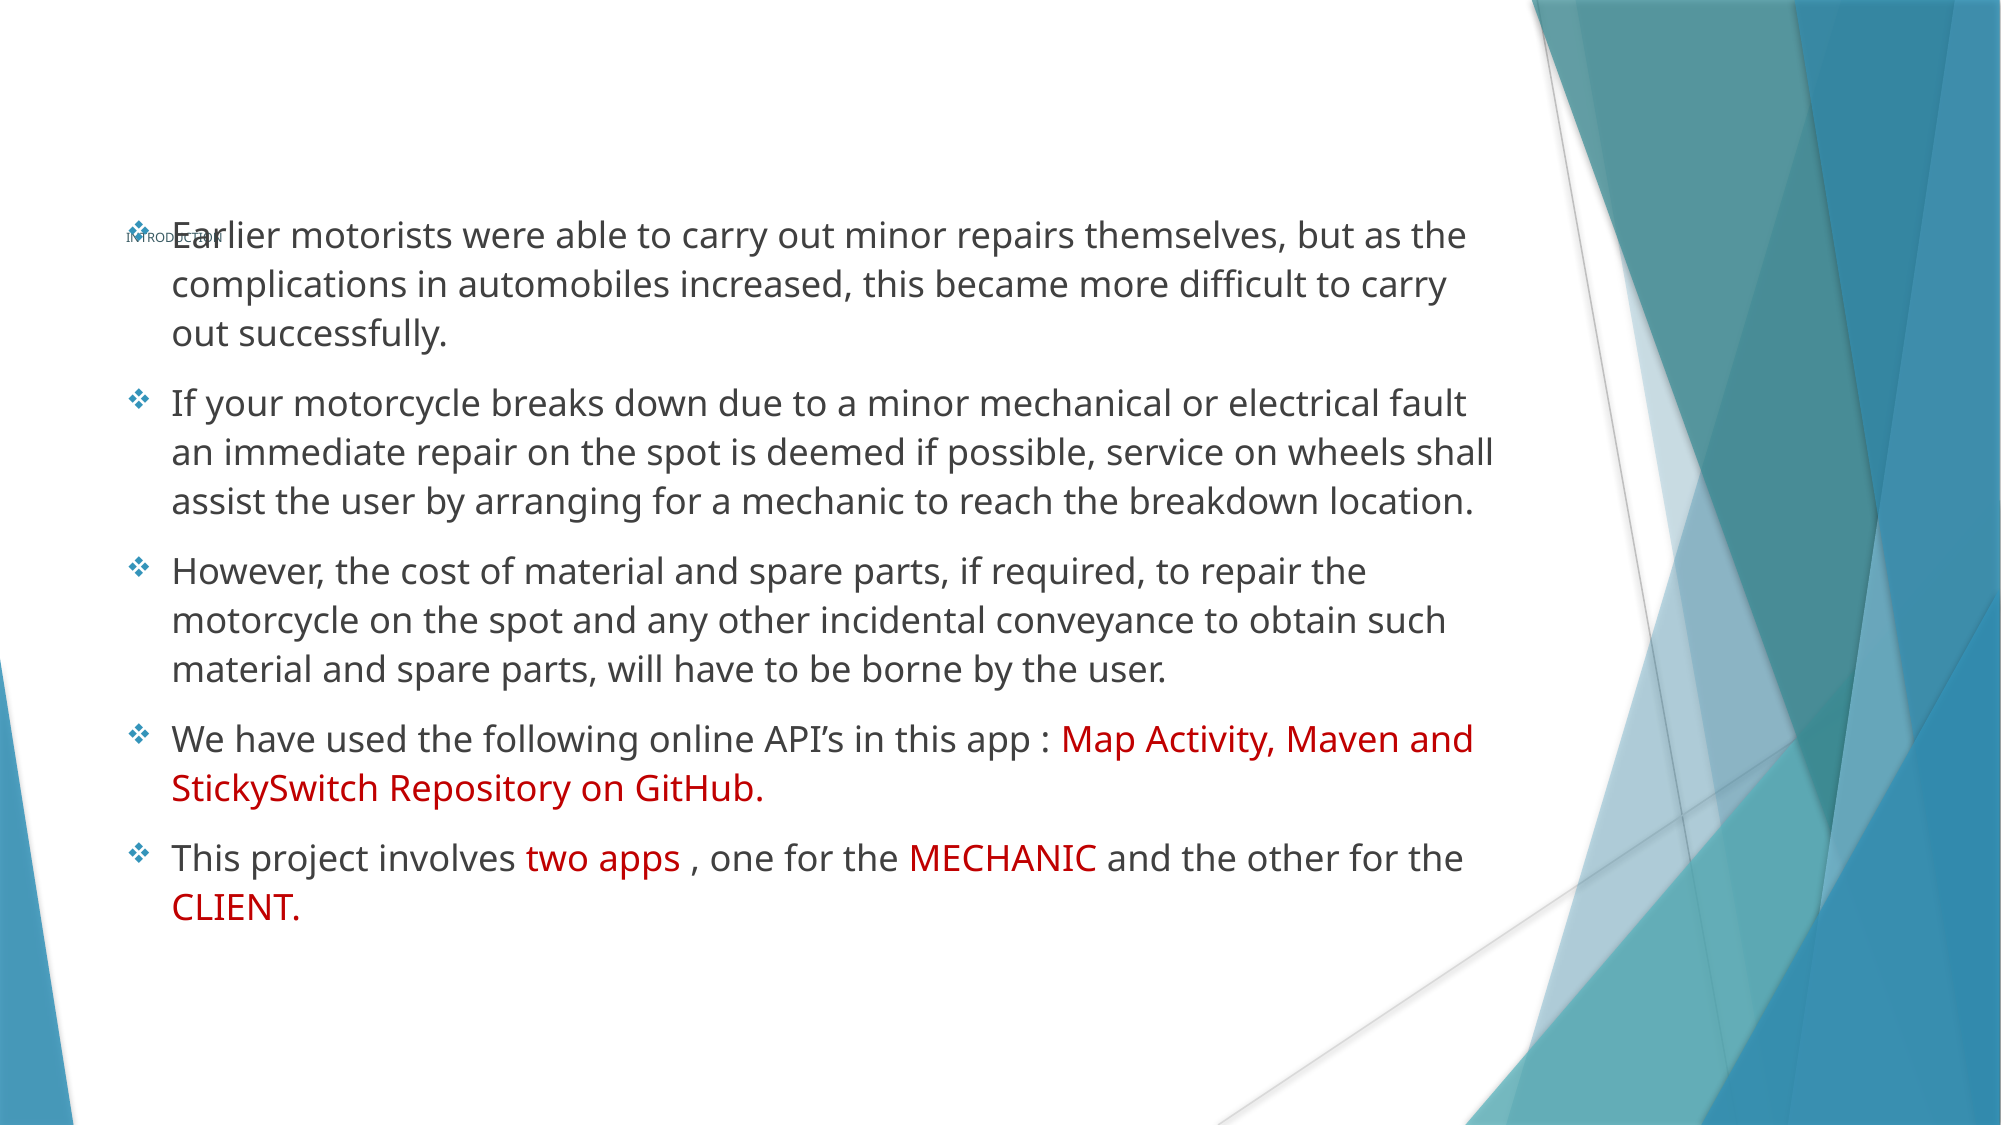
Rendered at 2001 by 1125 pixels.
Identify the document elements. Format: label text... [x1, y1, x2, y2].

list Earlier motorists were able to carry out minor repairs themselves, but as the complications in automobiles increased, this became more difficult to carry out successfully. If your motorcycle breaks down due to a minor mechanical or electrical fault an immediate repair on the spot is deemed if possible, service on wheels shall assist the user by arranging for a mechanic to reach the breakdown location. However, the cost of material and spare parts, if required, to repair the motorcycle on the spot and any other incidental conveyance to obtain such material and spare parts, will have to be borne by the user. We have used the following online API’s in this app : Map Activity, Maven and StickySwitch Repository on GitHub. This project involves two apps , one for the MECHANIC and the other for the CLIENT. [111, 202, 1522, 991]
